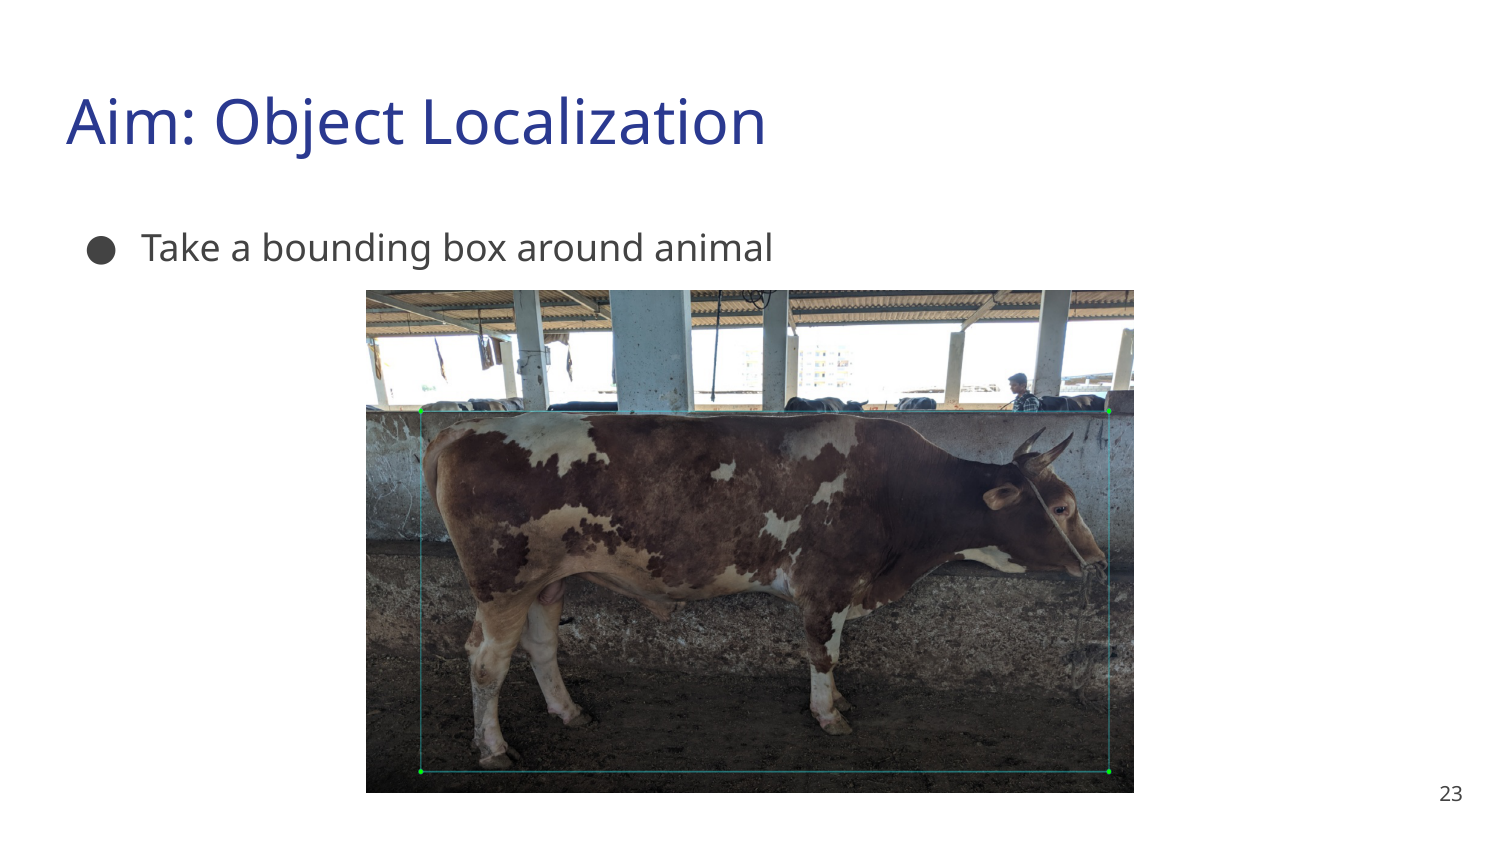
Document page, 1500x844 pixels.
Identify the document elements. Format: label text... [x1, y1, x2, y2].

slide_number ‹#› [1387, 762, 1478, 828]
picture [366, 289, 1134, 793]
list Take a bounding box around animal [51, 201, 1449, 750]
title Aim: Object Localization [51, 67, 1449, 167]
